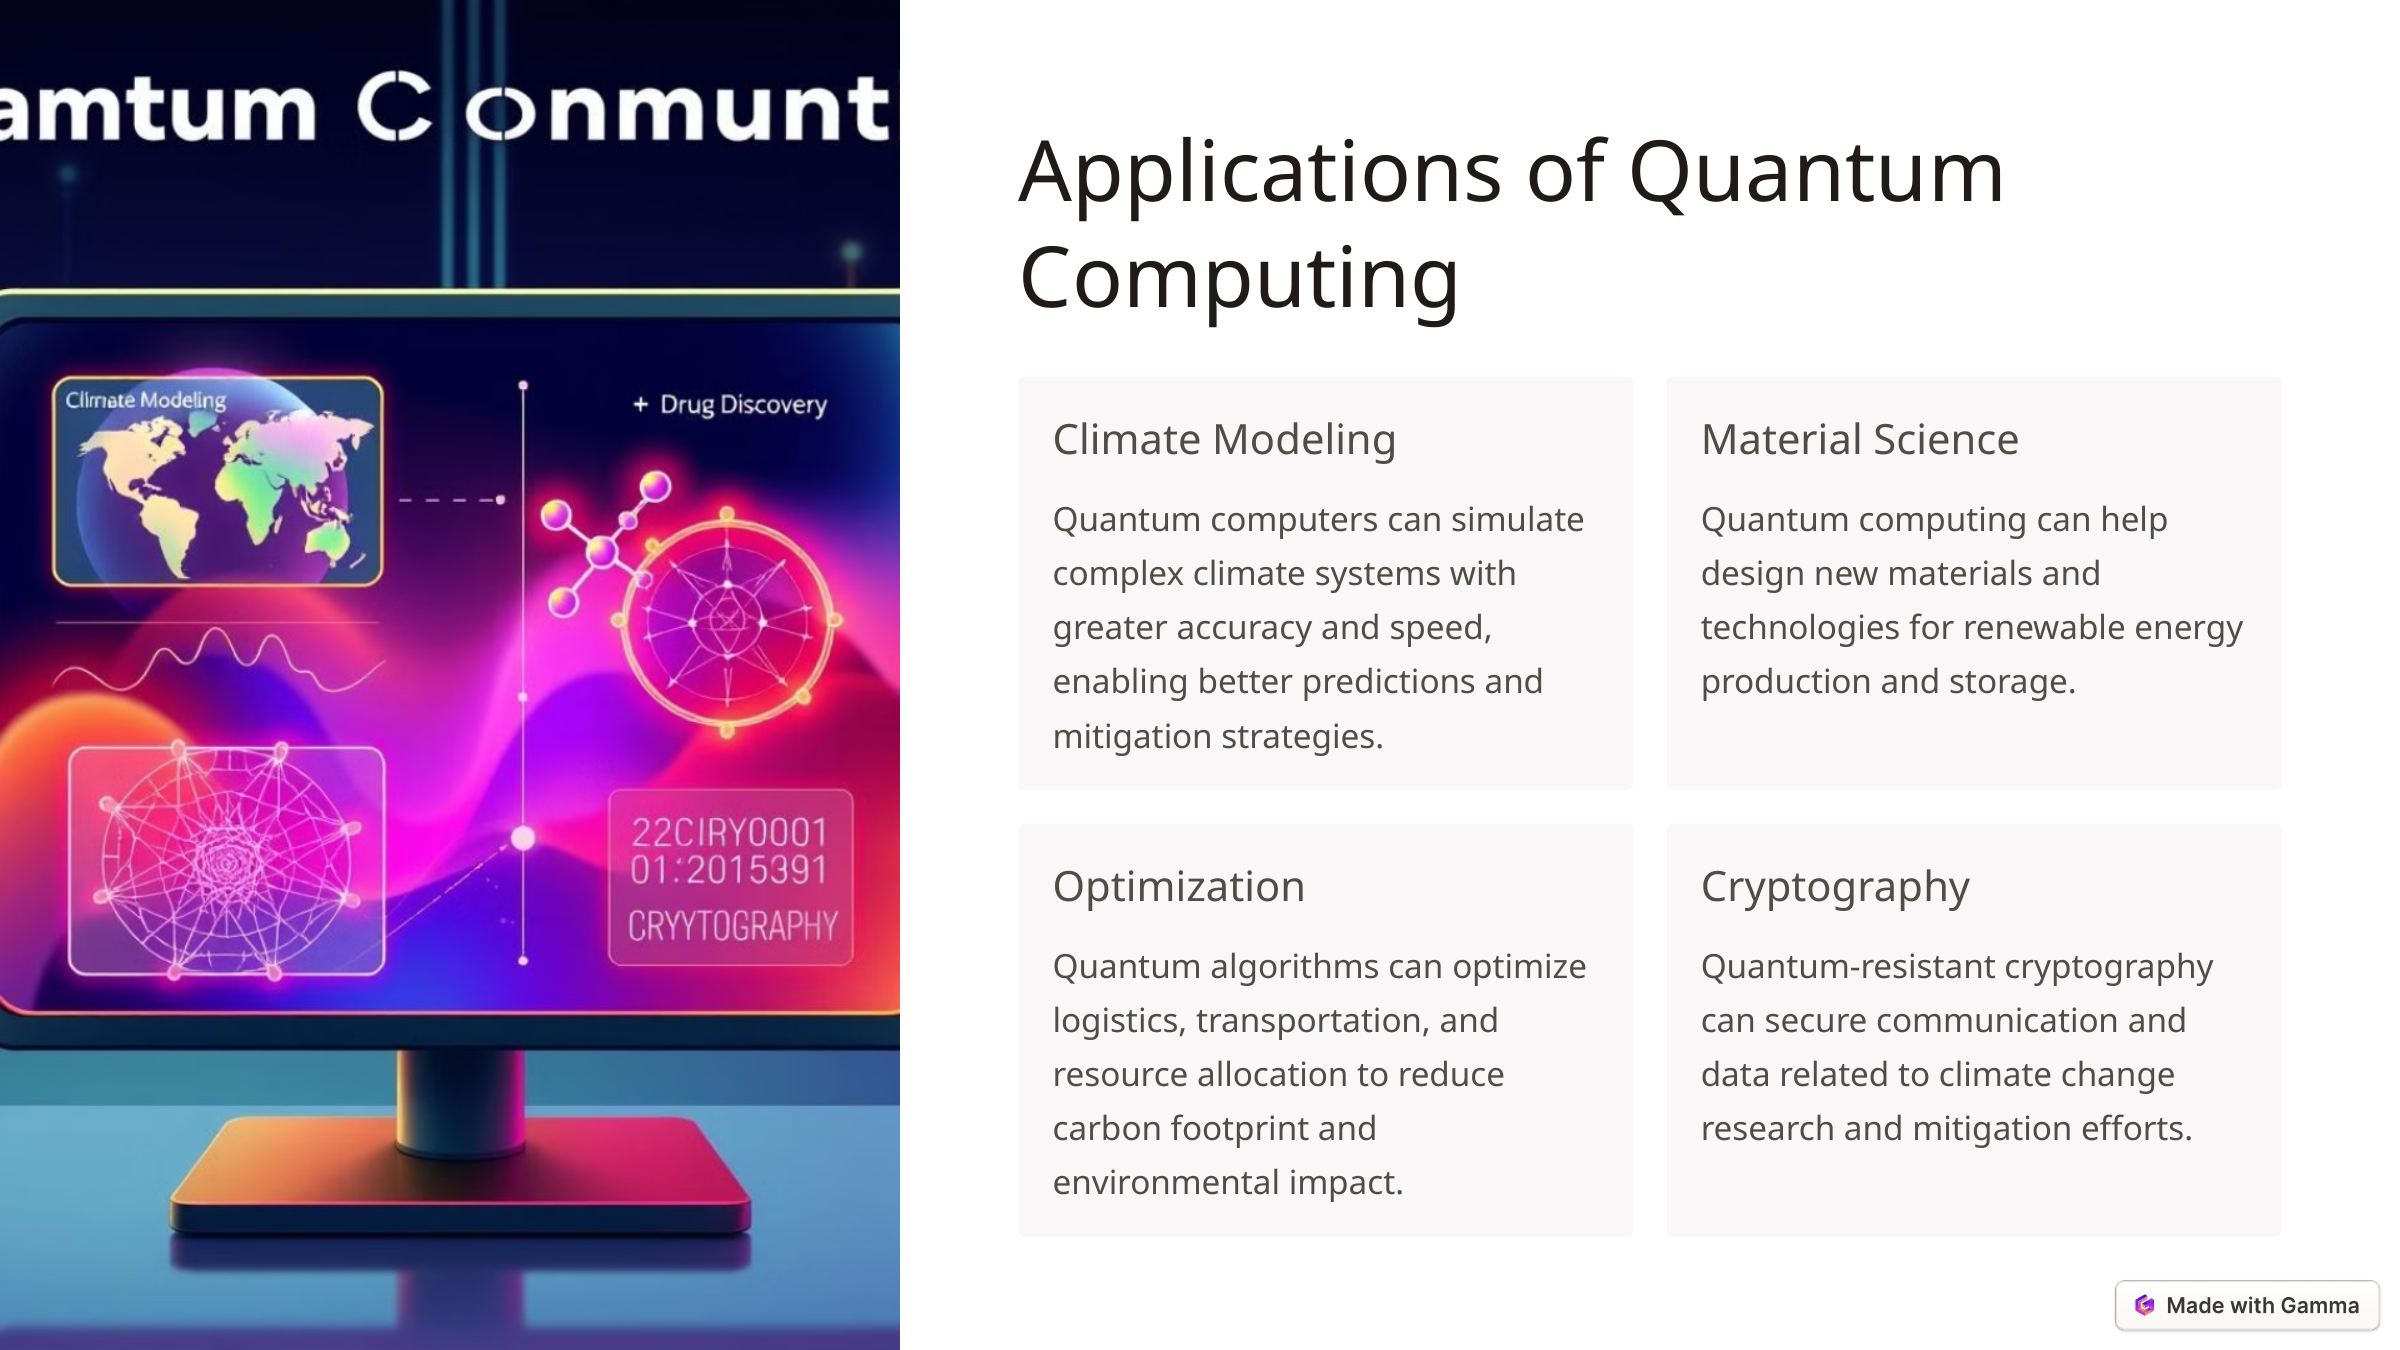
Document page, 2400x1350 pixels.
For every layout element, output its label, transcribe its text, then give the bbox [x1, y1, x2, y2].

text_box Quantum computers can simulate complex climate systems with greater accuracy and speed, enabling better predictions and mitigation strategies. [1052, 483, 1600, 756]
text_box Material Science [1700, 410, 2126, 464]
text_box [1018, 823, 1633, 1237]
text_box [1666, 376, 2282, 790]
text_box [1666, 823, 2282, 1237]
text_box Quantum-resistant cryptography can secure communication and data related to climate change research and mitigation efforts. [1700, 930, 2248, 1149]
text_box Climate Modeling [1052, 410, 1478, 464]
text_box Quantum computing can help design new materials and technologies for renewable energy production and storage. [1700, 483, 2248, 702]
text_box Optimization [1052, 857, 1478, 911]
text_box [1018, 376, 1633, 790]
picture [0, 0, 900, 1350]
text_box Quantum algorithms can optimize logistics, transportation, and resource allocation to reduce carbon footprint and environmental impact. [1052, 930, 1600, 1203]
picture [2106, 1271, 2389, 1339]
text_box Cryptography [1700, 857, 2126, 911]
text_box Applications of Quantum Computing [1018, 113, 2282, 326]
